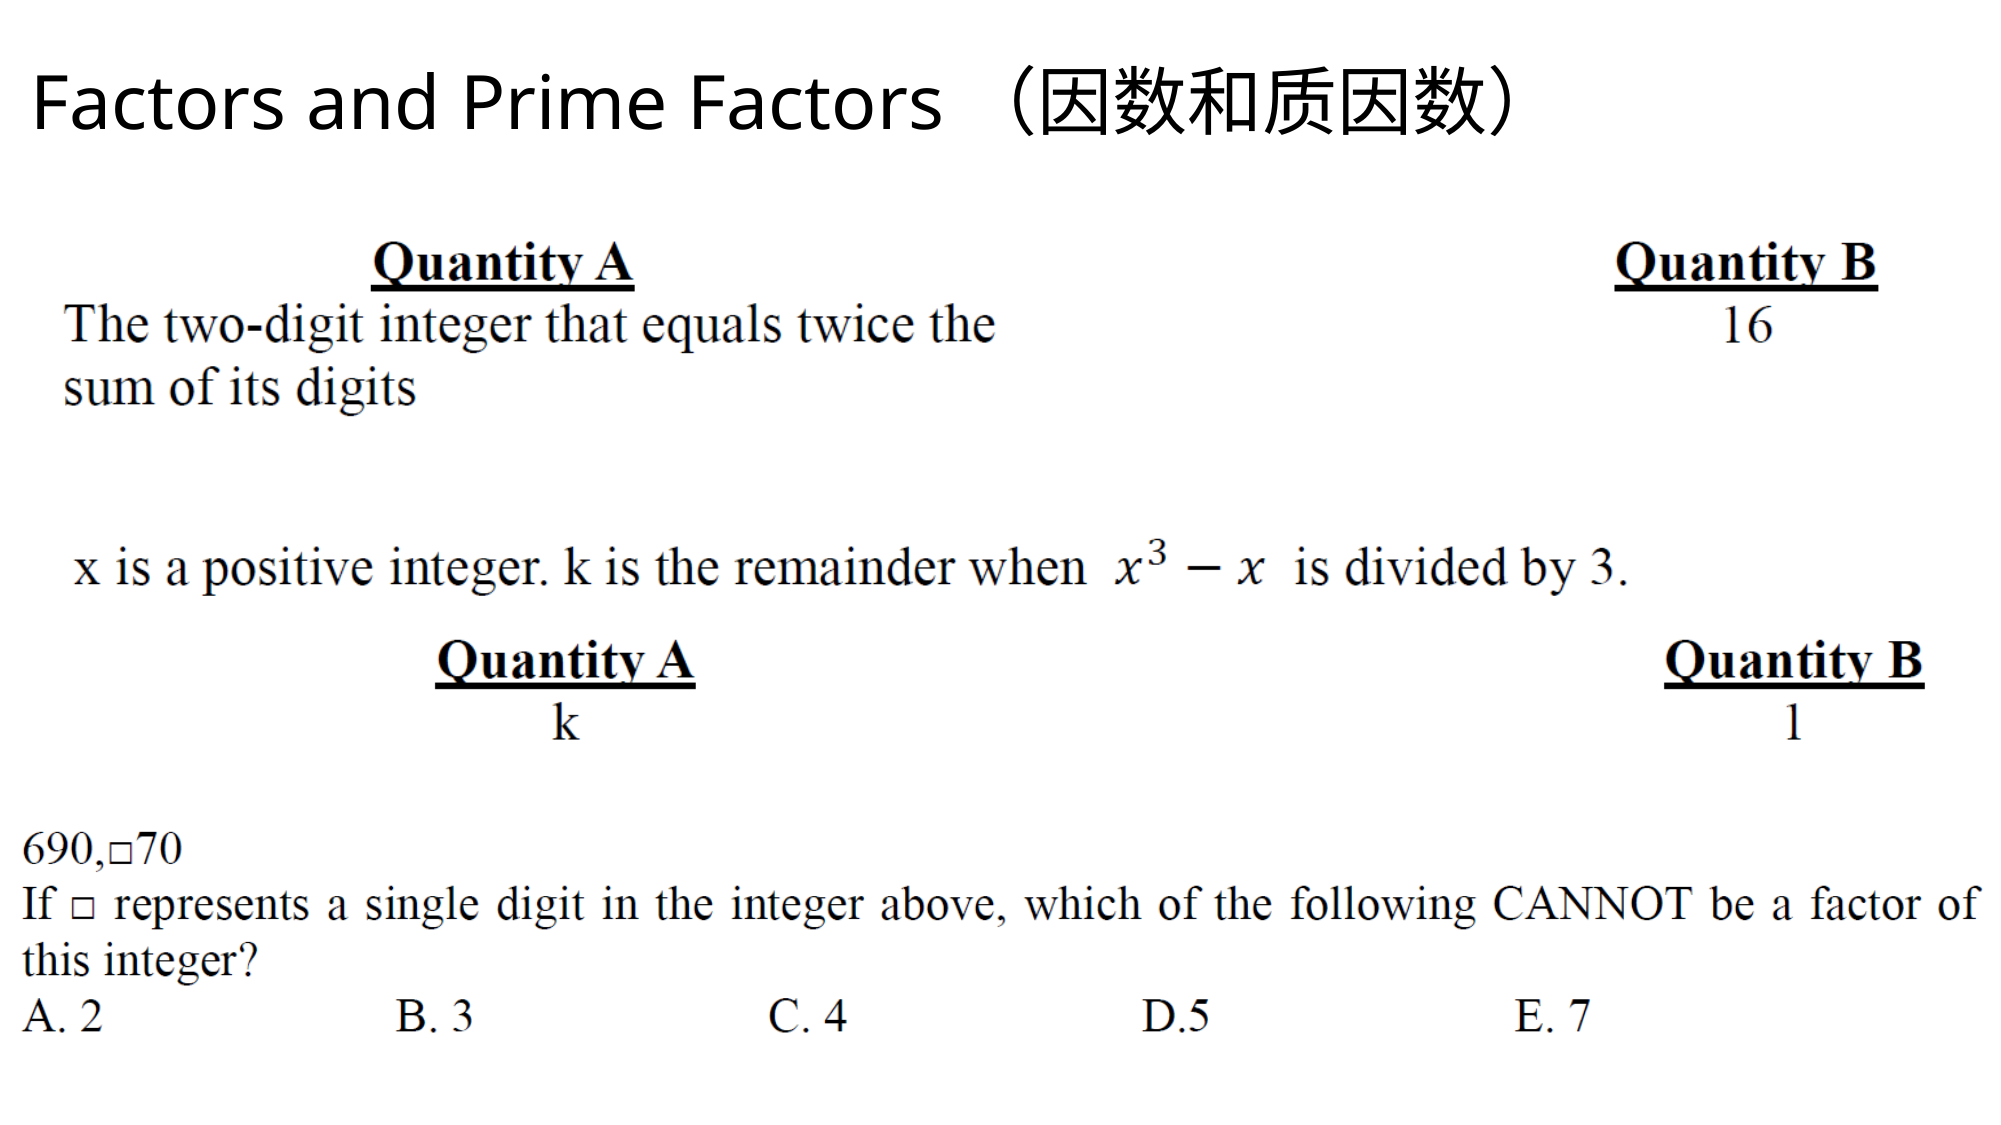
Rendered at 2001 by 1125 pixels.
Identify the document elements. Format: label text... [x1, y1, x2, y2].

text_box Factors and Prime Factors（因数和质因数） [15, 47, 1578, 152]
picture [0, 801, 2000, 1083]
picture [44, 504, 1956, 776]
picture [0, 205, 2000, 470]
